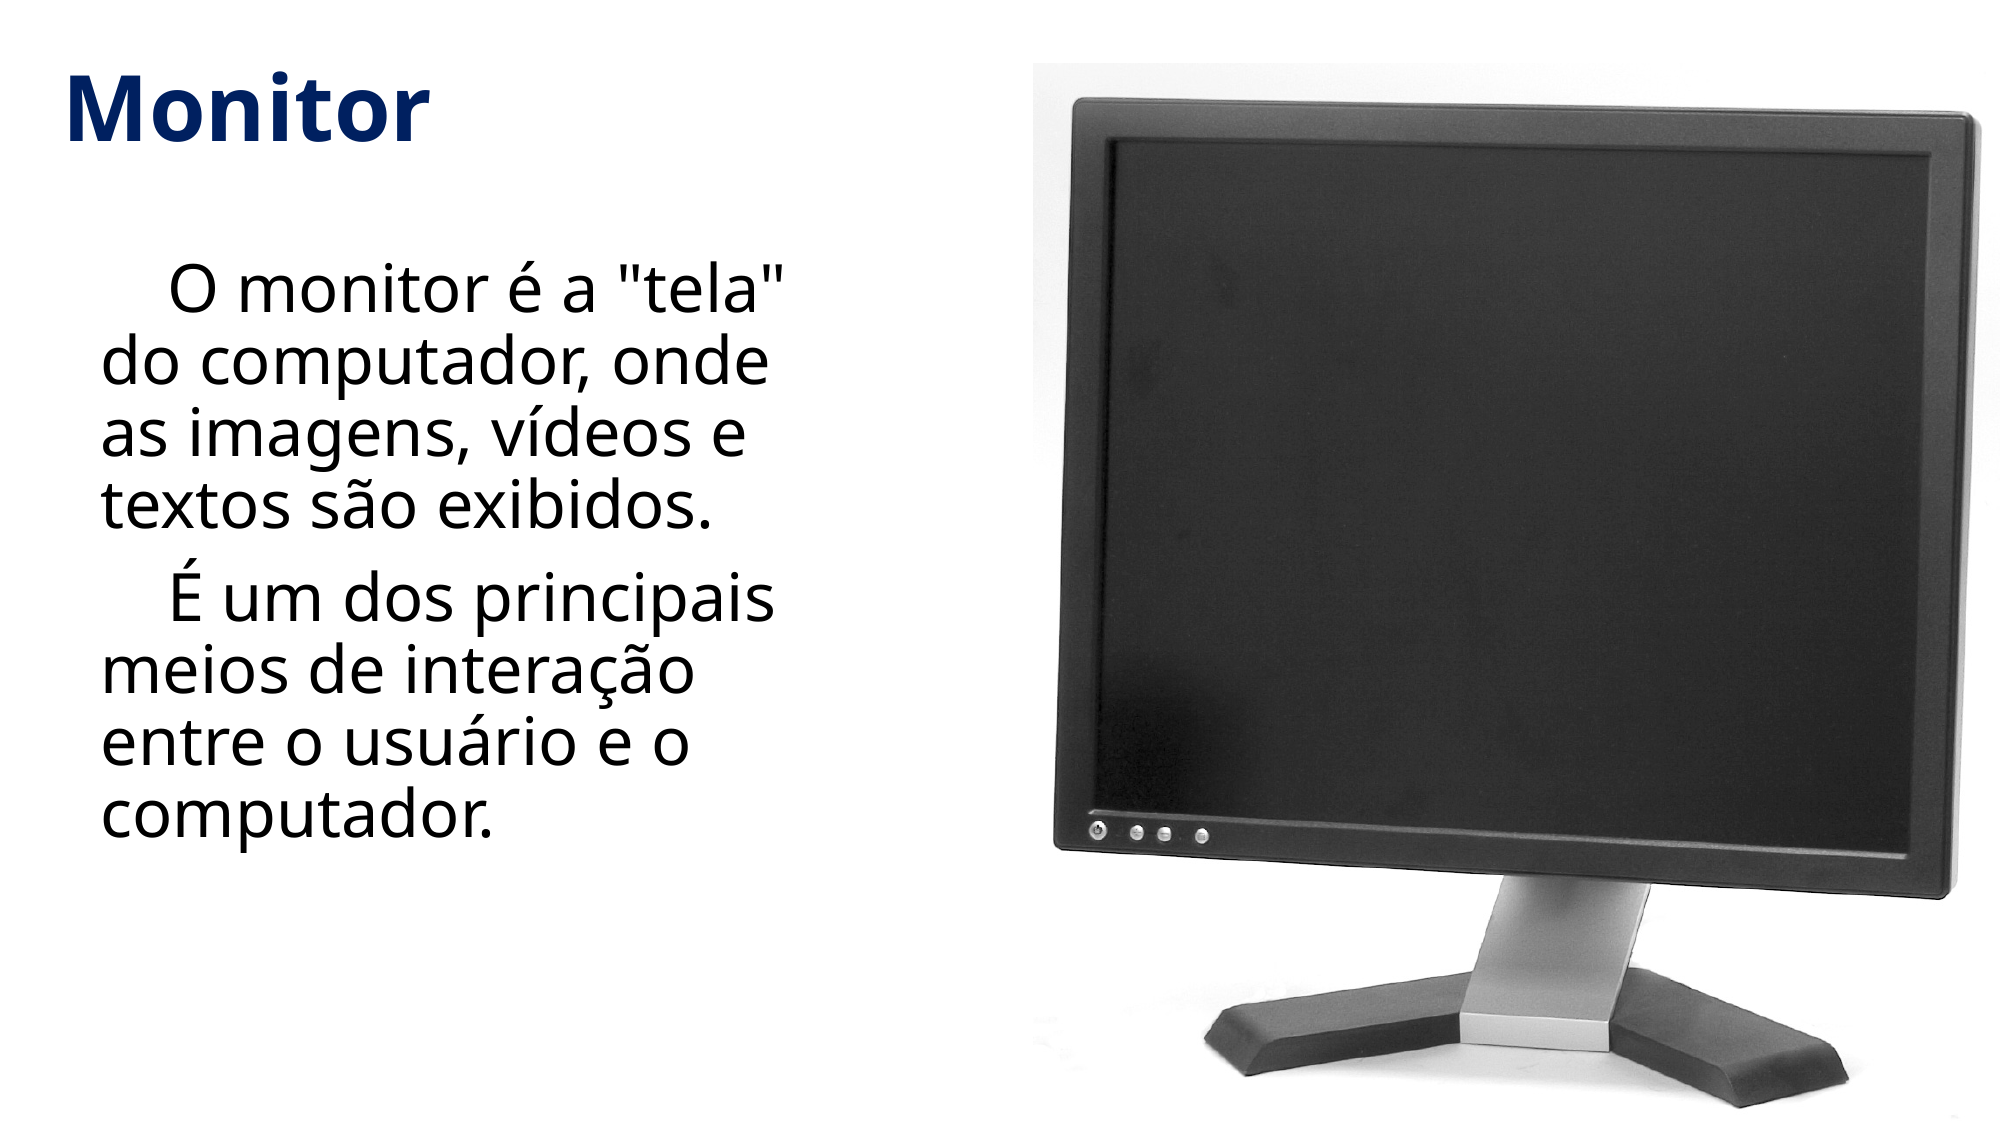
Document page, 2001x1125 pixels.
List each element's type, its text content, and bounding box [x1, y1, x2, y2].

title Monitor [47, 0, 773, 223]
picture [1032, 62, 2000, 1125]
list O monitor é a "tela" do computador, onde as imagens, vídeos e textos são exibidos. É um dos principais meios de interação entre o usuário e o computador. [47, 247, 830, 877]
